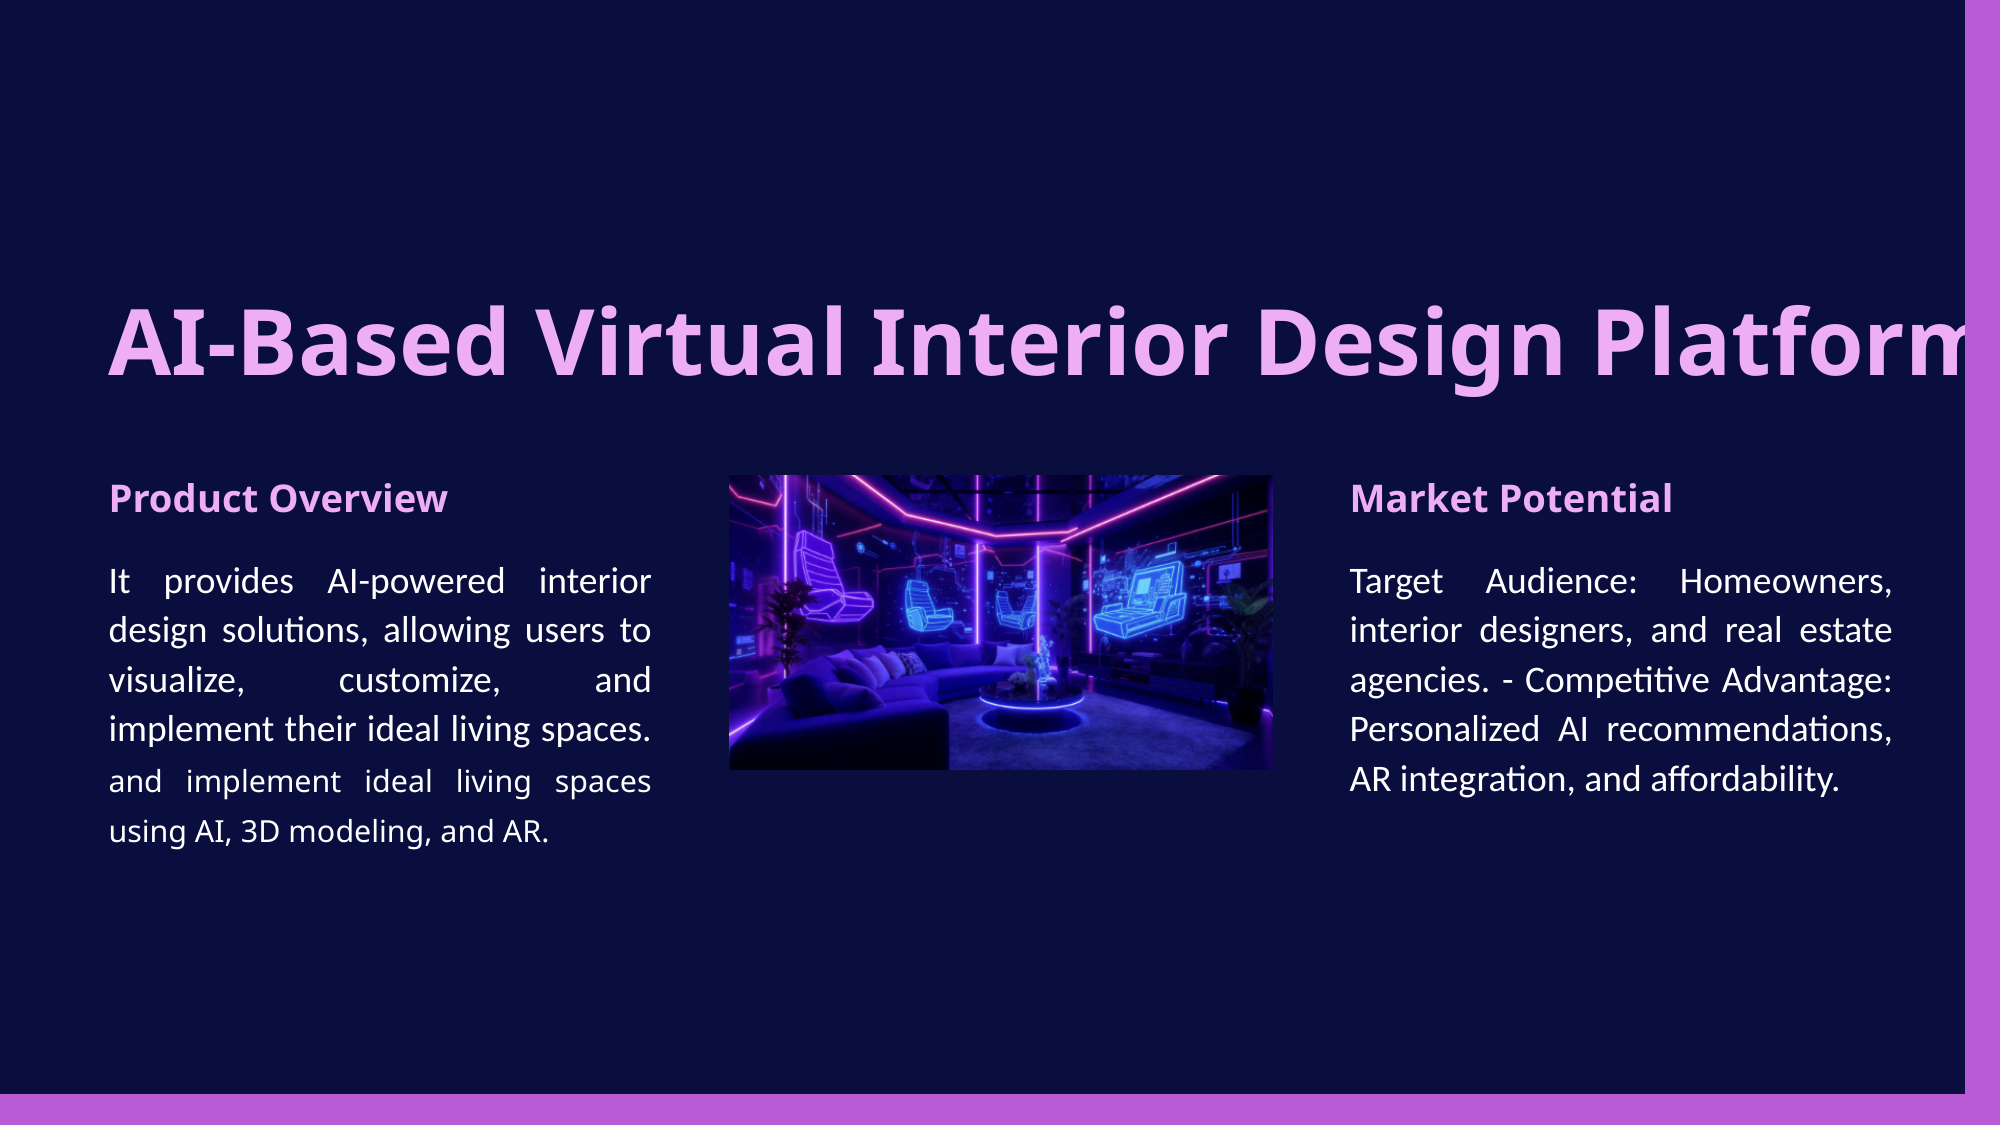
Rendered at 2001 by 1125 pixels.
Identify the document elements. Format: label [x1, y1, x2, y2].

text_box [0, 0, 2000, 1125]
